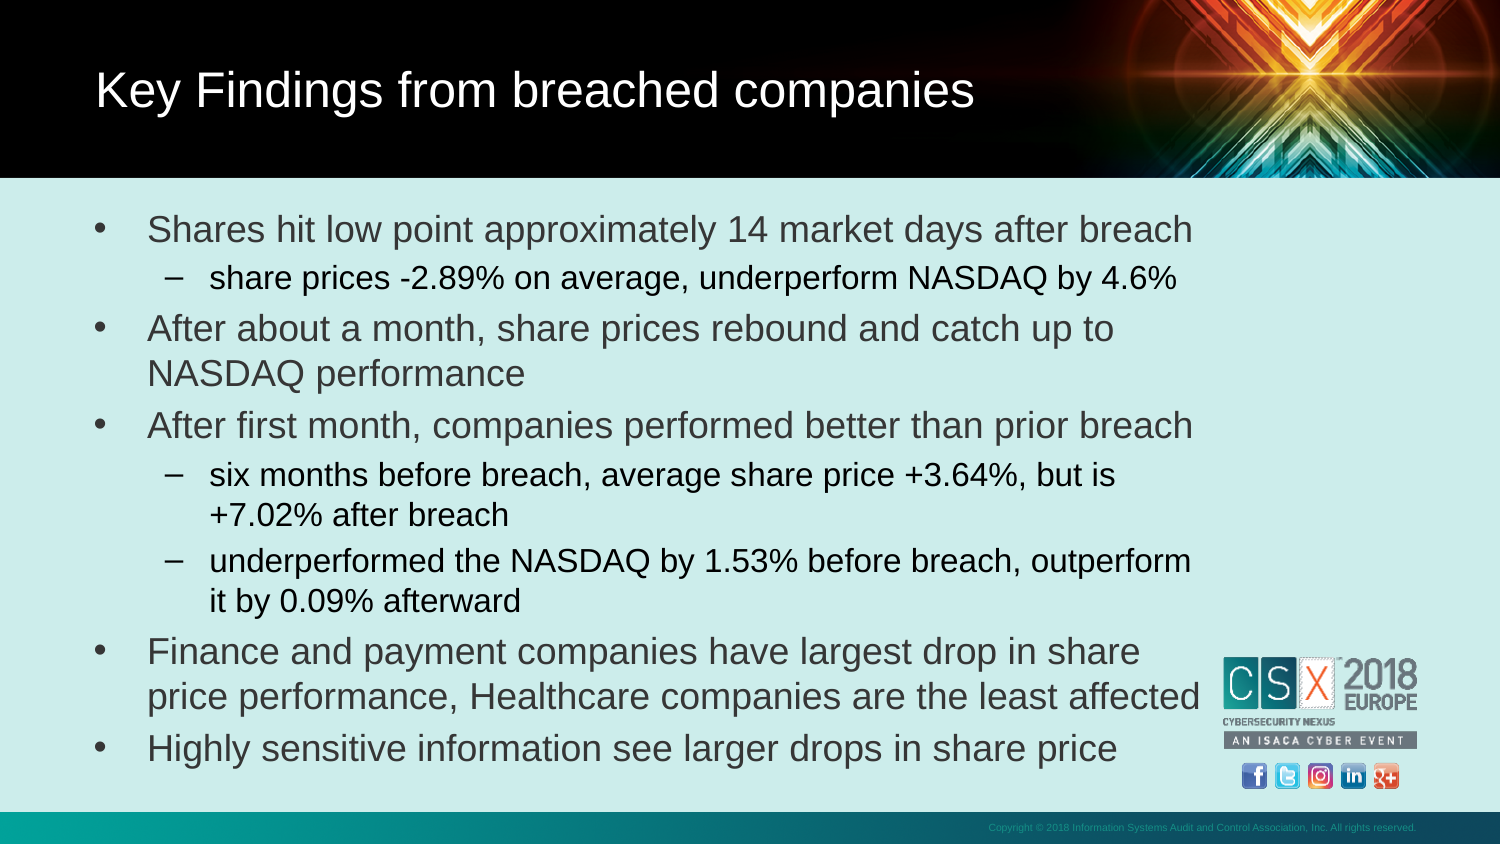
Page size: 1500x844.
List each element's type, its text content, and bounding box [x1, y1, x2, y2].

list Key Findings from breached companies [80, 0, 1219, 176]
picture [0, 0, 1500, 844]
list Shares hit low point approximately 14 market days after breach share prices -2.89% on average, underperform NASDAQ by 4.6% After about a month, share prices rebound and catch up to NASDAQ performance After first month, companies performed better than prior breach six months before breach, average share price +3.64%, but is +7.02% after breach underperformed the NASDAQ by 1.53% before breach, outperform it by 0.09% afterward Finance and payment companies have largest drop in share price performance, Healthcare companies are the least affected Highly sensitive information see larger drops in share price [80, 198, 1218, 775]
